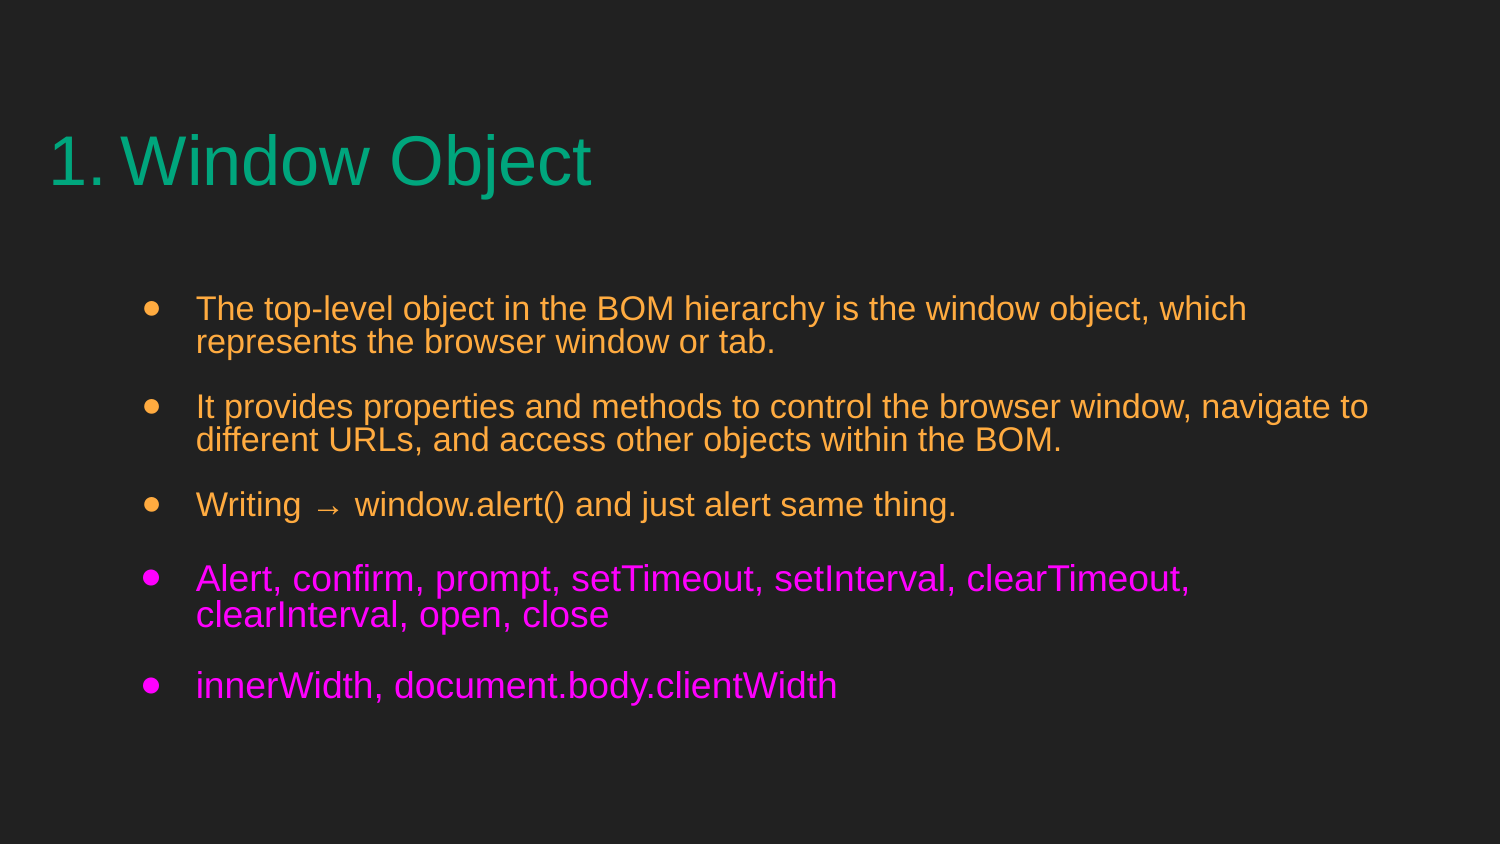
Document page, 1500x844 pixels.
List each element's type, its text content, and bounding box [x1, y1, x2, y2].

subtitle Window Object The top-level object in the BOM hierarchy is the window object, which represents the browser window or tab. It provides properties and methods to control the browser window, navigate to different URLs, and access other objects within the BOM. Writing → window.alert() and just alert same thing. Alert, confirm, prompt, setTimeout, setInterval, clearTimeout, clearInterval, open, close innerWidth, document.body.clientWidth [30, 116, 1429, 660]
